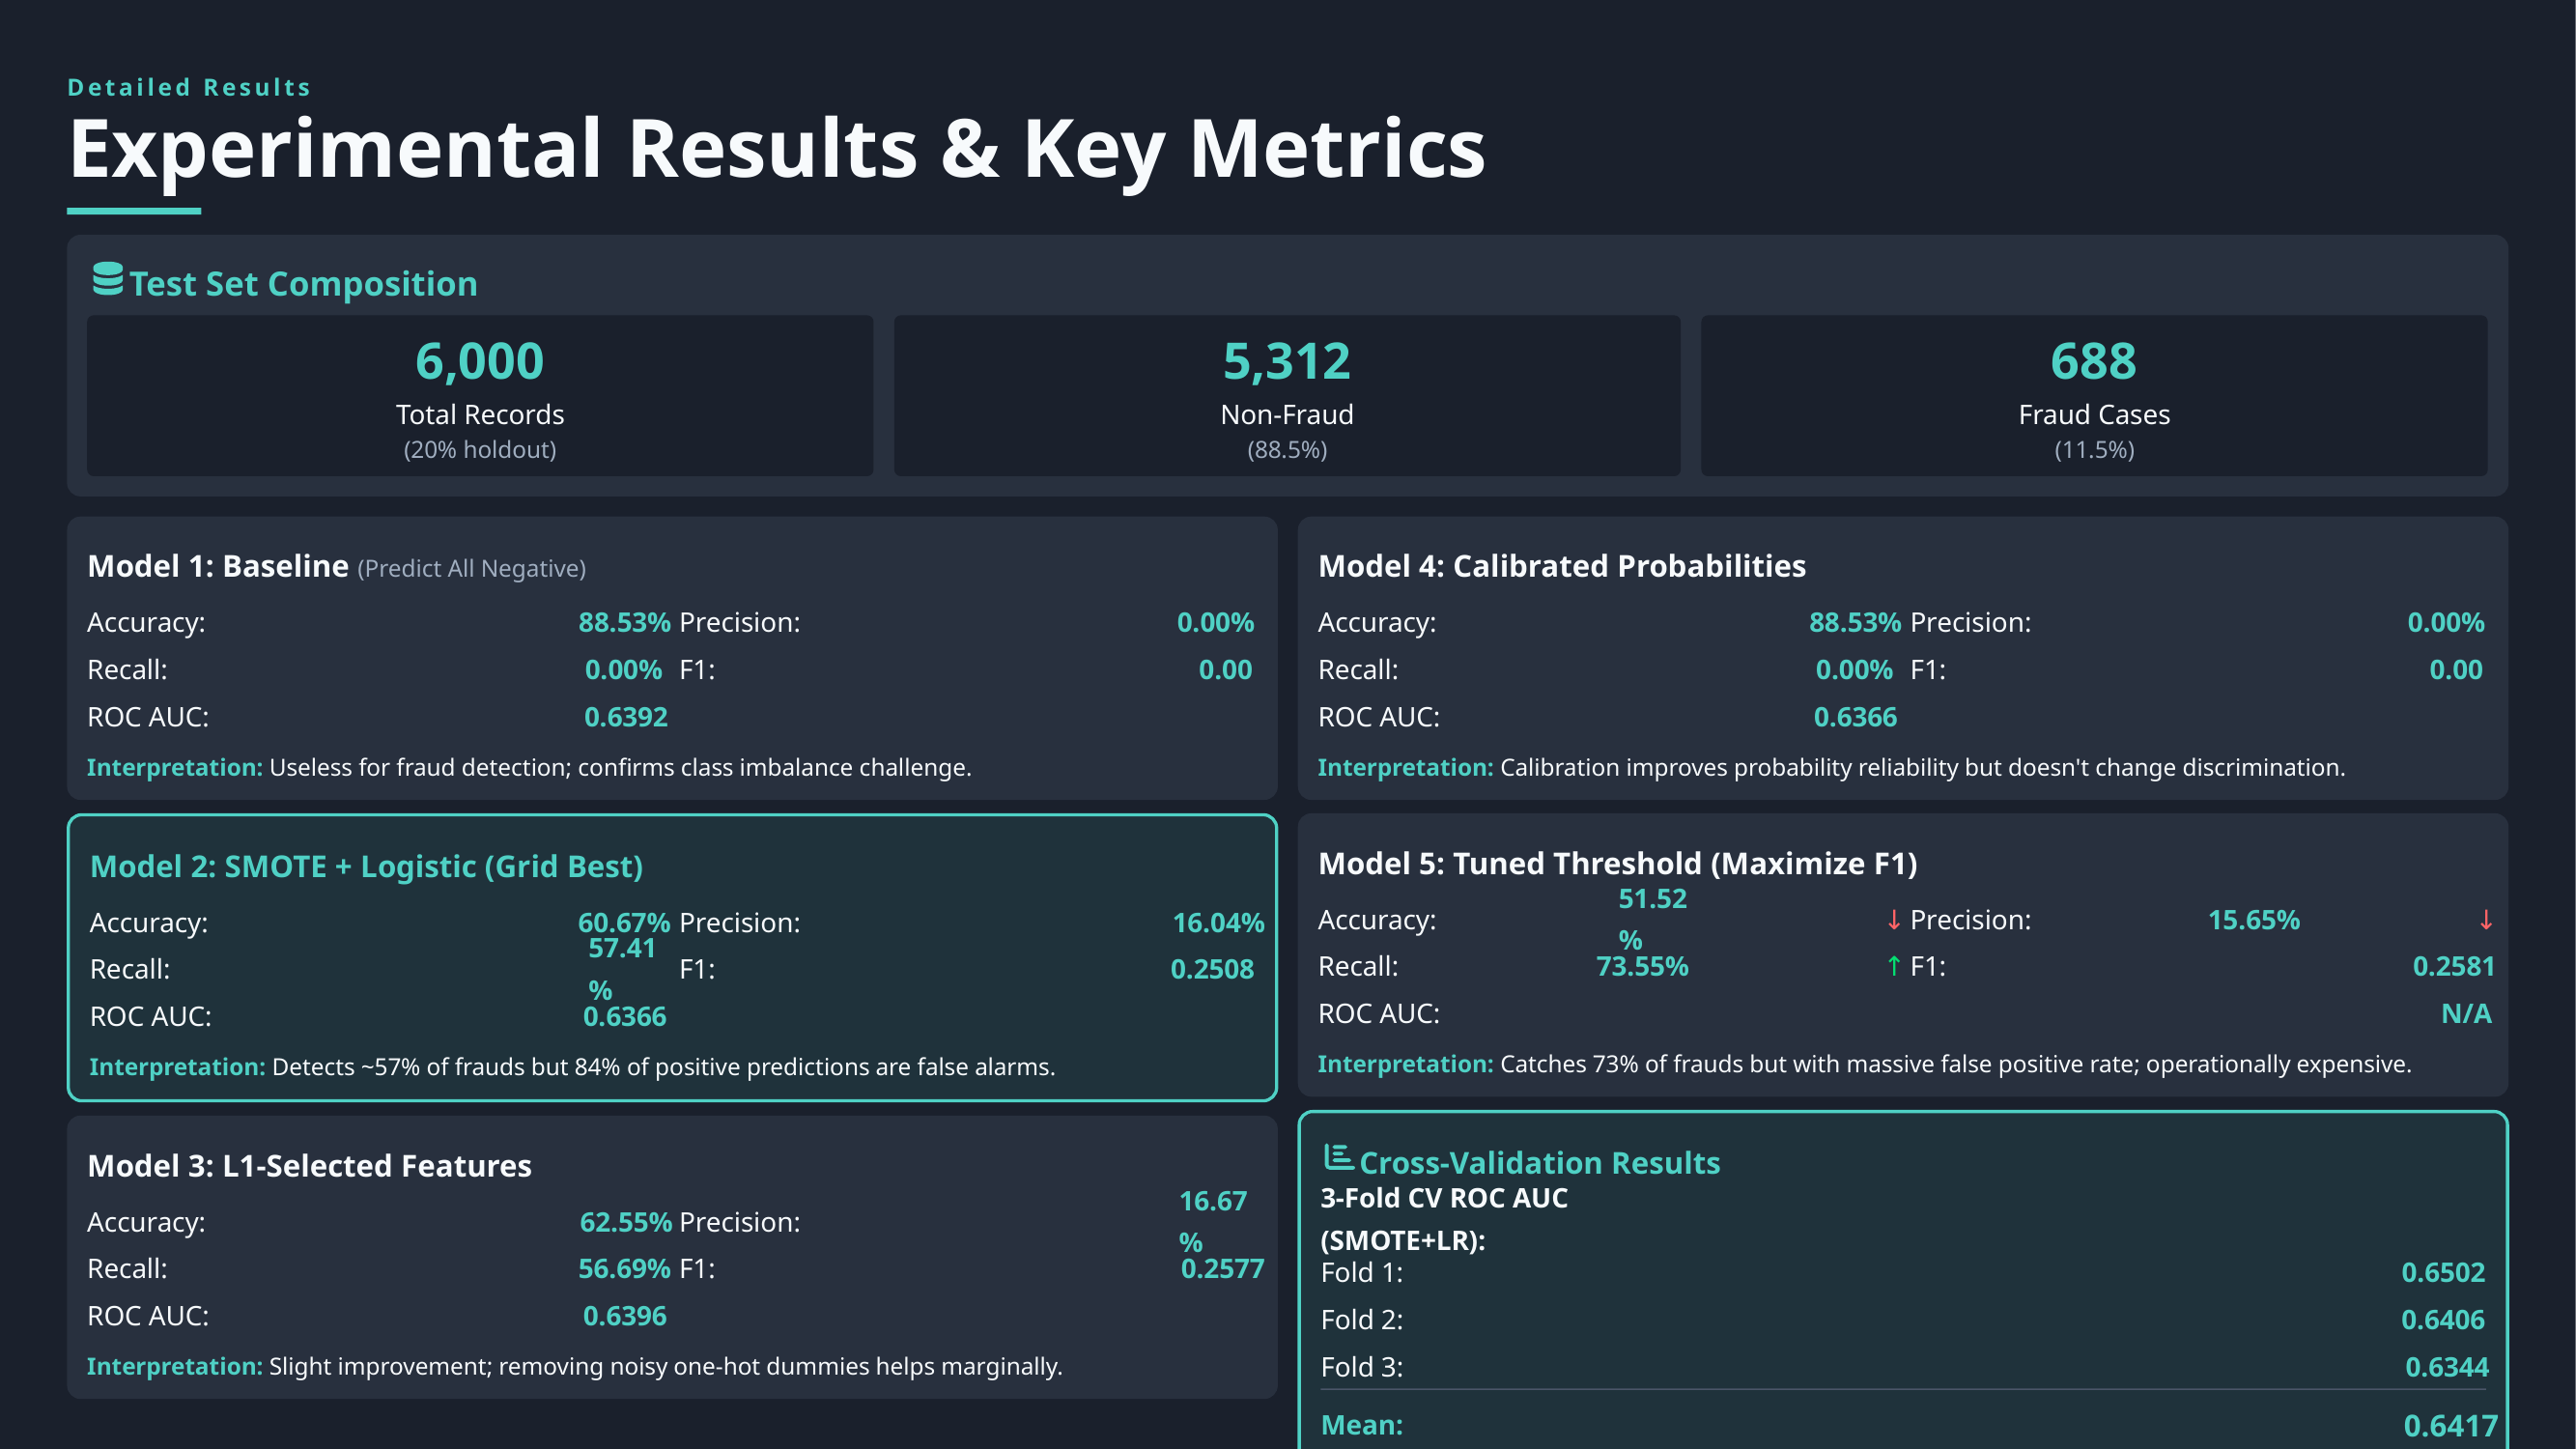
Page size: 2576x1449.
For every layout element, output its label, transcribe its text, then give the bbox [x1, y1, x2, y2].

text_box 62.55% [580, 1196, 679, 1236]
text_box (11.5%) [1709, 429, 2480, 464]
text_box 0.6366 [582, 990, 679, 1031]
text_box Accuracy: [1317, 894, 1448, 934]
text_box Precision: [1910, 894, 2034, 934]
text_box 0.6417 [2403, 1396, 2502, 1443]
text_box 16.04% [1172, 896, 1268, 937]
text_box Model 5: Tuned Threshold (Maximize F1) [1317, 833, 2504, 881]
text_box 5,312 [894, 328, 1681, 389]
text_box ROC AUC: [87, 1290, 220, 1330]
text_box [68, 814, 1277, 1101]
text_box Recall: [87, 1242, 177, 1284]
text_box Interpretation: Useless for fraud detection; confirms class imbalance challenge. [87, 744, 1270, 781]
text_box ↓ [2475, 894, 2503, 934]
text_box ↓ [1882, 894, 1910, 934]
text_box [1701, 315, 2488, 476]
text_box Recall: [87, 643, 177, 685]
text_box 0.6406 [2401, 1293, 2499, 1335]
text_box Model 3: L1-Selected Features [87, 1135, 1273, 1183]
text_box ROC AUC: [87, 691, 220, 731]
text_box Fold 3: [1320, 1341, 1412, 1381]
text_box 88.53% [579, 597, 679, 638]
text_box Test Set Composition [128, 254, 2505, 302]
text_box 0.2581 [2413, 940, 2503, 981]
text_box [93, 285, 124, 296]
text_box 688 [1702, 328, 2487, 389]
text_box 0.6502 [2401, 1246, 2500, 1288]
text_box 56.69% [579, 1242, 679, 1284]
text_box 57.41% [588, 943, 679, 984]
text_box ROC AUC: [1317, 691, 1451, 731]
text_box Model 1: Baseline (Predict All Negative) [87, 536, 1273, 584]
text_box ↑ [1882, 940, 1910, 981]
text_box [893, 315, 1682, 476]
text_box 0.00% [2408, 597, 2503, 638]
text_box 3-Fold CV ROC AUC (SMOTE+LR): [1320, 1198, 1731, 1229]
text_box 15.65% [2207, 894, 2302, 934]
text_box Accuracy: [87, 597, 216, 638]
text_box N/A [2441, 987, 2502, 1029]
text_box [1324, 1143, 1355, 1170]
text_box 51.52% [1618, 894, 1712, 934]
text_box 60.67% [578, 896, 679, 937]
text_box Fold 1: [1320, 1246, 1406, 1288]
text_box F1: [1910, 940, 1952, 981]
text_box 6,000 [88, 328, 873, 389]
text_box Fold 2: [1320, 1293, 1412, 1335]
text_box 0.2577 [1180, 1242, 1272, 1284]
text_box Non-Fraud [900, 388, 1675, 430]
text_box Accuracy: [87, 1196, 216, 1236]
text_box Accuracy: [1317, 597, 1448, 638]
text_box [87, 315, 874, 476]
text_box F1: [679, 943, 722, 984]
text_box 0.00% [1176, 597, 1271, 638]
text_box Recall: [90, 943, 179, 984]
text_box Precision: [1910, 597, 2034, 638]
text_box 0.00% [584, 643, 679, 685]
text_box 0.00 [2429, 643, 2503, 685]
text_box 0.6366 [1814, 691, 1911, 731]
text_box Precision: [679, 896, 804, 937]
text_box [67, 235, 2509, 497]
text_box [93, 261, 124, 275]
text_box 0.6344 [2405, 1341, 2500, 1381]
text_box F1: [679, 643, 722, 685]
text_box (20% holdout) [95, 429, 866, 464]
text_box Accuracy: [90, 896, 219, 937]
text_box [67, 1115, 1278, 1400]
text_box 0.2508 [1171, 943, 1268, 984]
text_box 88.53% [1809, 597, 1910, 638]
text_box Interpretation: Catches 73% of frauds but with massive false positive rate; operationally expensive. [1317, 1041, 2501, 1077]
text_box Detailed Results [67, 67, 2521, 101]
text_box Interpretation: Detects ~57% of frauds but 84% of positive predictions are false alarms. [90, 1043, 1267, 1080]
text_box Recall: [1317, 643, 1407, 685]
text_box F1: [1910, 643, 1952, 685]
text_box Mean: [1320, 1396, 1405, 1443]
text_box ROC AUC: [1317, 987, 1451, 1029]
text_box 0.00% [1816, 643, 1910, 685]
text_box [67, 208, 202, 215]
text_box Precision: [679, 1196, 804, 1236]
text_box Cross-Validation Results [1359, 1132, 2502, 1180]
text_box Model 4: Calibrated Probabilities [1317, 536, 2504, 584]
text_box ROC AUC: [90, 990, 223, 1031]
text_box (88.5%) [901, 429, 1674, 464]
text_box Fraud Cases [1708, 388, 2481, 430]
text_box Experimental Results & Key Metrics [67, 114, 2549, 195]
text_box [1297, 812, 2509, 1097]
text_box 73.55% [1597, 940, 1694, 981]
text_box 16.67% [1178, 1196, 1272, 1236]
text_box 0.6392 [583, 691, 680, 731]
text_box [93, 274, 124, 286]
text_box F1: [679, 1242, 722, 1284]
text_box Interpretation: Calibration improves probability reliability but doesn't change discrimination. [1317, 744, 2501, 781]
text_box Total Records [94, 388, 867, 430]
text_box Recall: [1317, 940, 1407, 981]
text_box 0.6396 [582, 1290, 679, 1330]
text_box Model 2: SMOTE + Logistic (Grid Best) [90, 836, 1271, 884]
text_box Interpretation: Slight improvement; removing noisy one-hot dummies helps marginally. [87, 1343, 1270, 1379]
text_box 0.00 [1199, 643, 1271, 685]
text_box Precision: [679, 597, 804, 638]
text_box [1297, 516, 2509, 801]
text_box [67, 516, 1278, 801]
text_box [1299, 1111, 2508, 1449]
